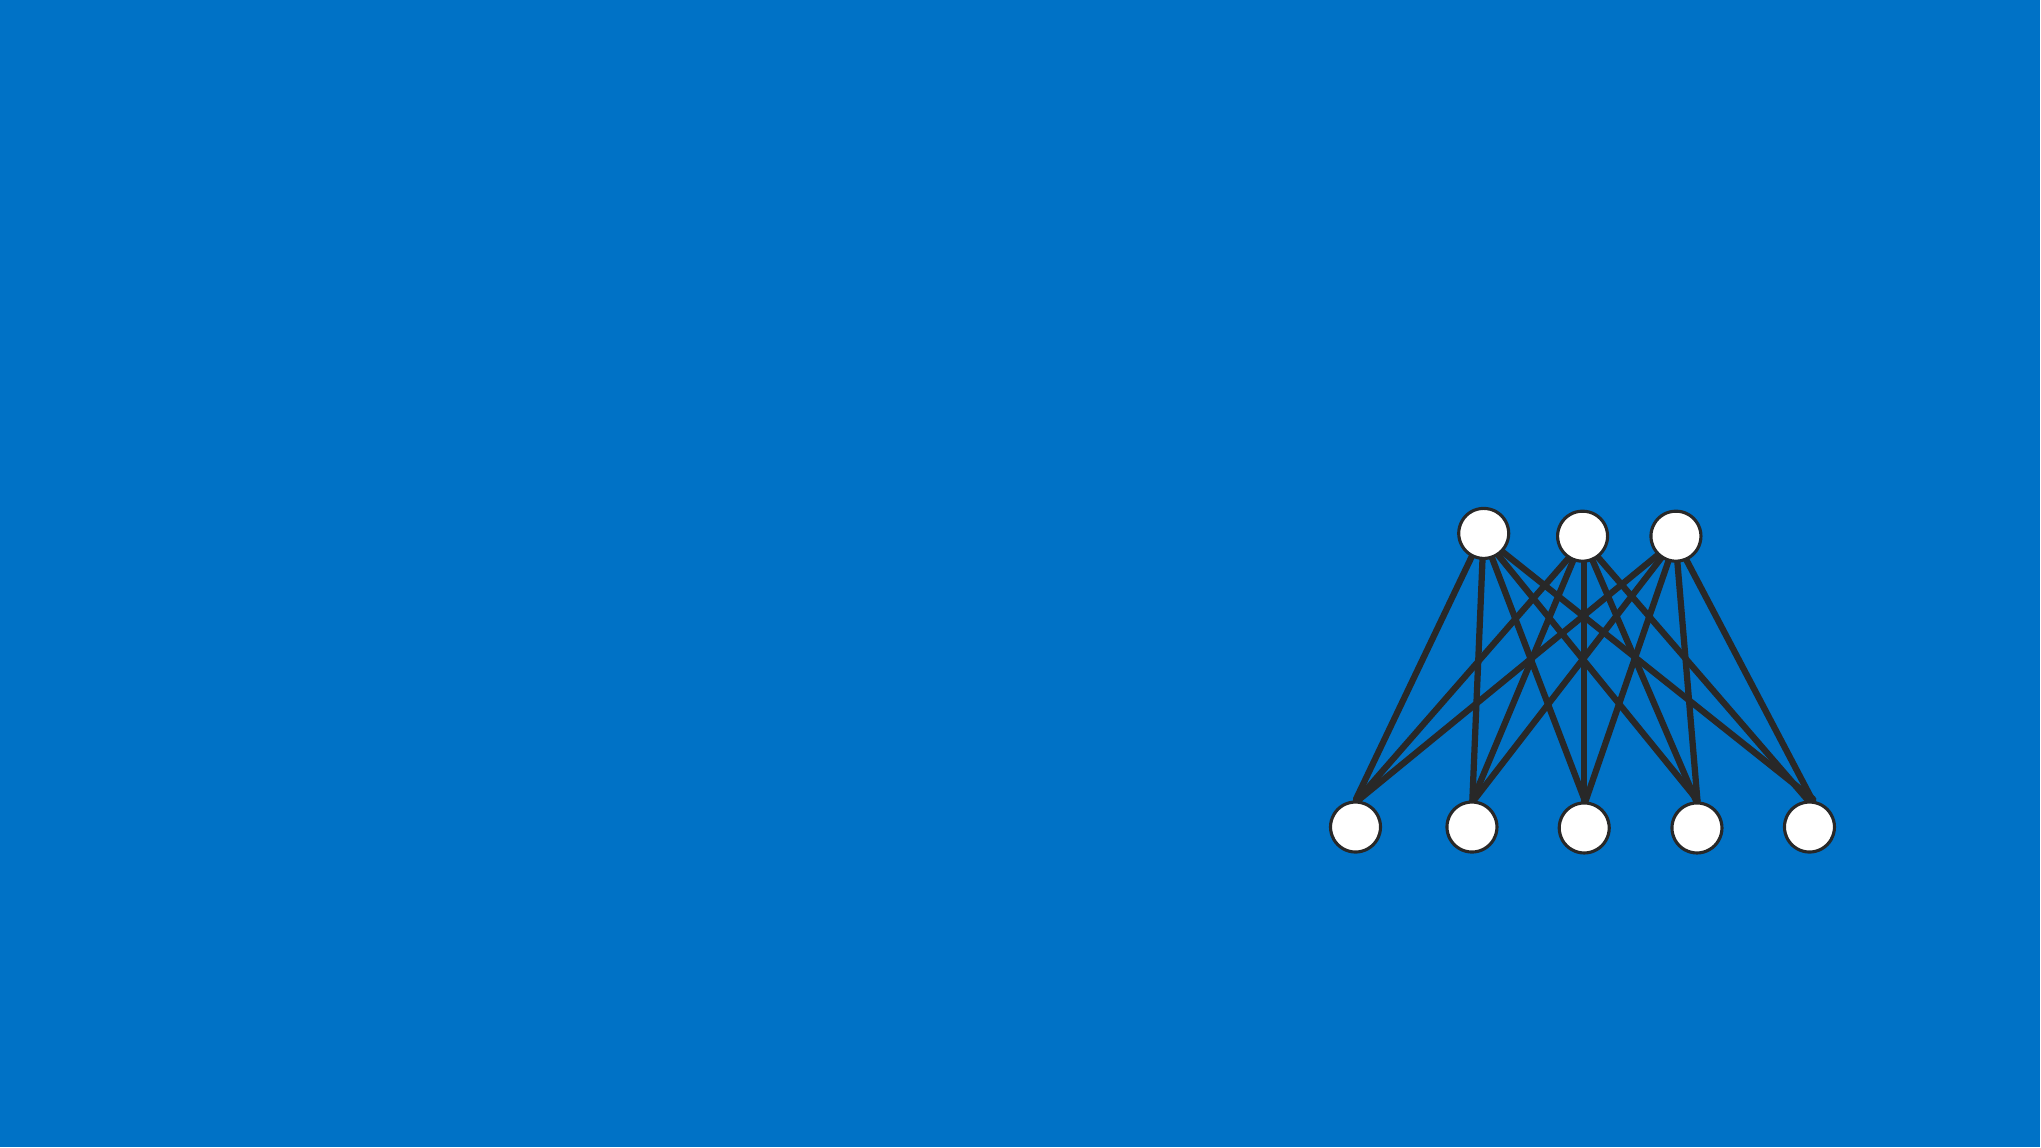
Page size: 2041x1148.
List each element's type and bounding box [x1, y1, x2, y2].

text_box [1446, 803, 1498, 853]
text_box [1482, 535, 1814, 800]
text_box [1558, 803, 1611, 854]
text_box [1783, 801, 1836, 853]
text_box [1355, 535, 1481, 800]
text_box [1650, 510, 1702, 535]
text_box [1556, 510, 1609, 534]
text_box [1457, 507, 1510, 535]
text_box [1329, 801, 1382, 853]
text_box [1671, 803, 1723, 854]
